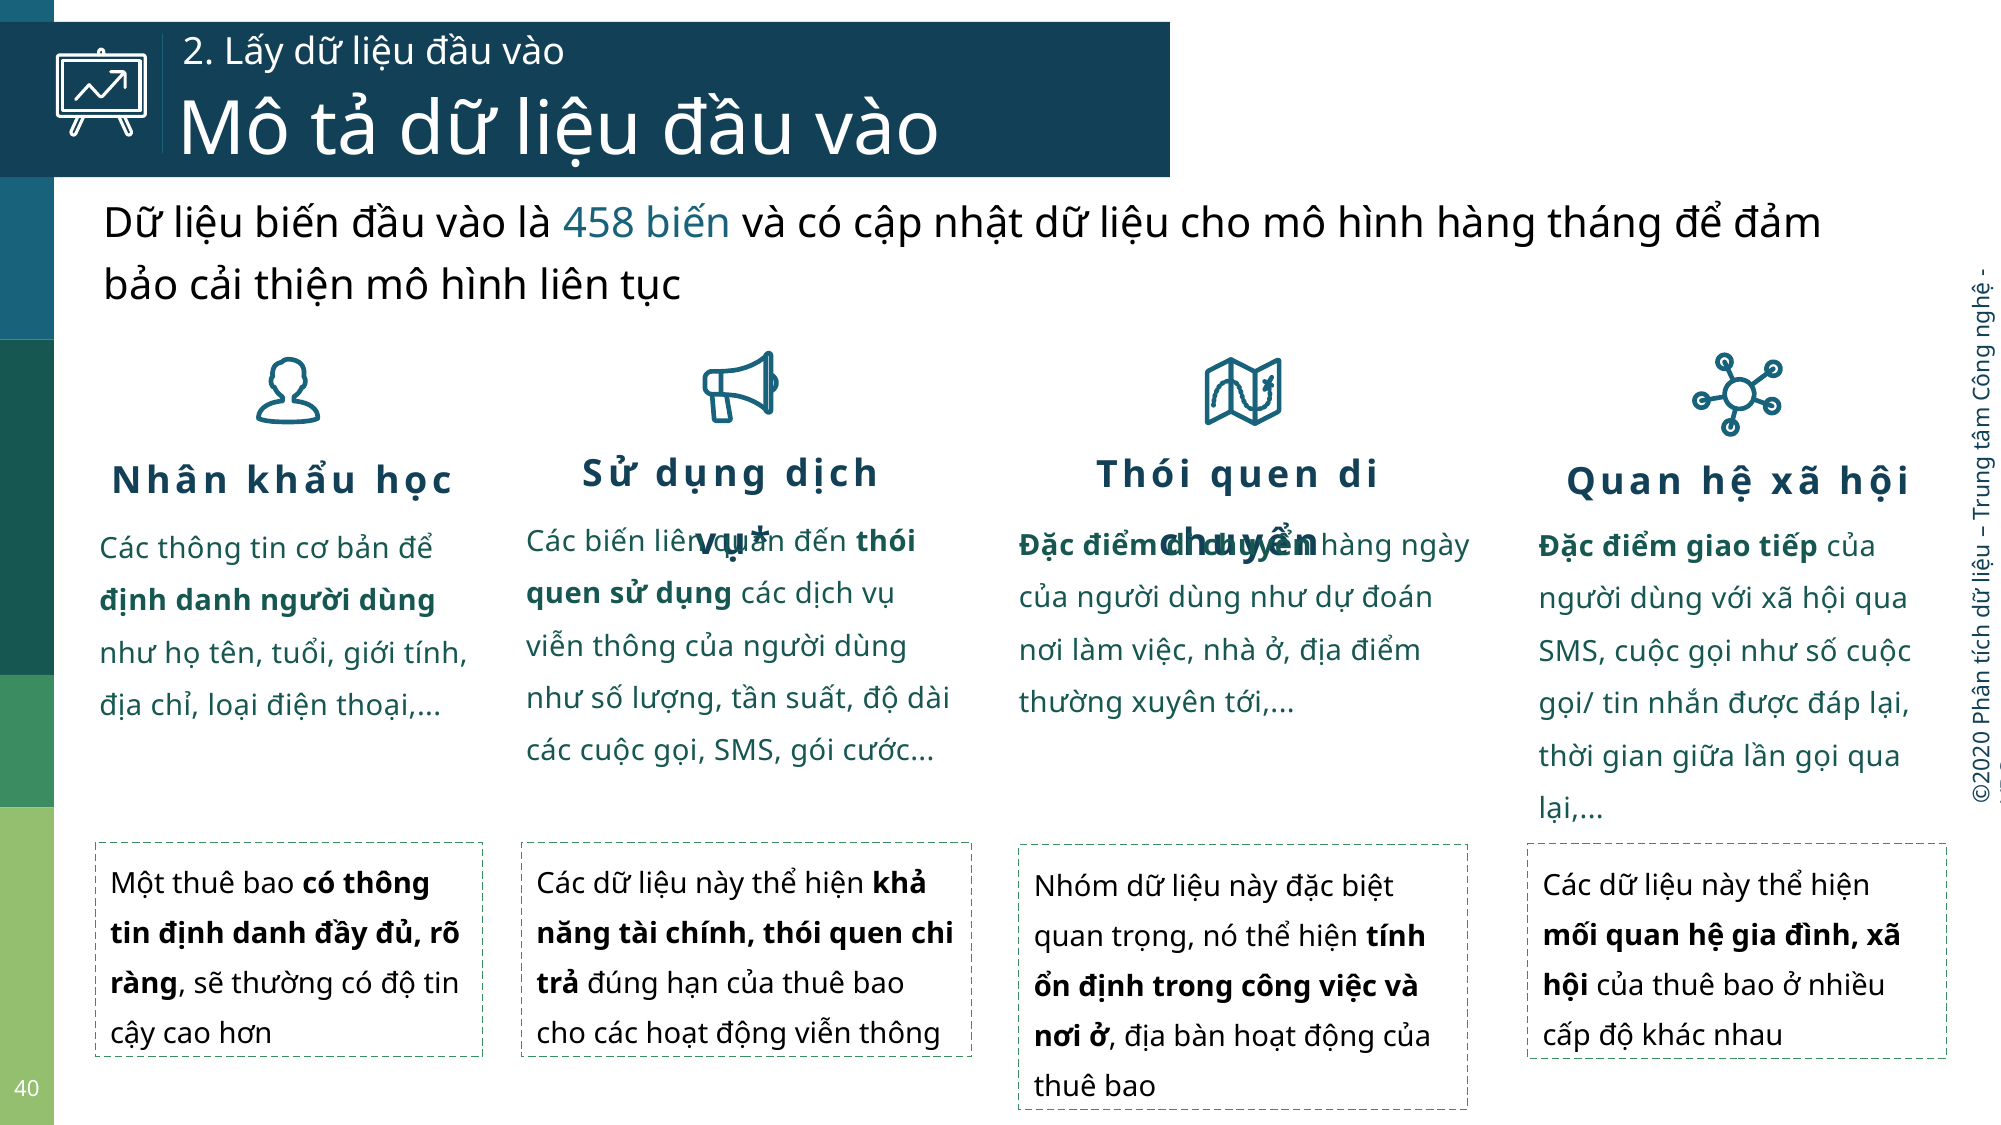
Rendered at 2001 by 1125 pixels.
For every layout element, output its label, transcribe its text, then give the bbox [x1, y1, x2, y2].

title 2. Lấy dữ liệu đầu vào [162, 32, 740, 72]
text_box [57, 49, 146, 136]
text_box Mô tả dữ liệu đầu vào [162, 72, 1135, 178]
text_box Các dữ liệu này thể hiện khả năng tài chính, thói quen chi trả đúng hạn của thuê bao cho các hoạt động viễn thông [521, 842, 972, 1057]
text_box Dữ liệu biến đầu vào là 458 biến và có cập nhật dữ liệu cho mô hình hàng tháng để đảm bảo cải thiện mô hình liên tục [84, 163, 1899, 238]
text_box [94, 433, 483, 724]
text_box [704, 353, 777, 421]
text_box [1012, 427, 1474, 668]
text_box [1696, 354, 1781, 436]
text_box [1530, 408, 1947, 775]
text_box Một thuê bao có thông tin định danh đầy đủ, rõ ràng, sẽ thường có độ tin cậy cao hơn [95, 842, 483, 1057]
text_box Các dữ liệu này thể hiện mối quan hệ gia đình, xã hội của thuê bao ở nhiều cấp độ khác nhau [1527, 843, 1947, 1059]
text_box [525, 426, 956, 711]
text_box Nhóm dữ liệu này đặc biệt quan trọng, nó thể hiện tính ổn định trong công việc và nơi ở, địa bàn hoạt động của thuê bao [1018, 844, 1468, 1110]
slide_number 40 [0, 1054, 66, 1125]
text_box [1207, 359, 1280, 424]
